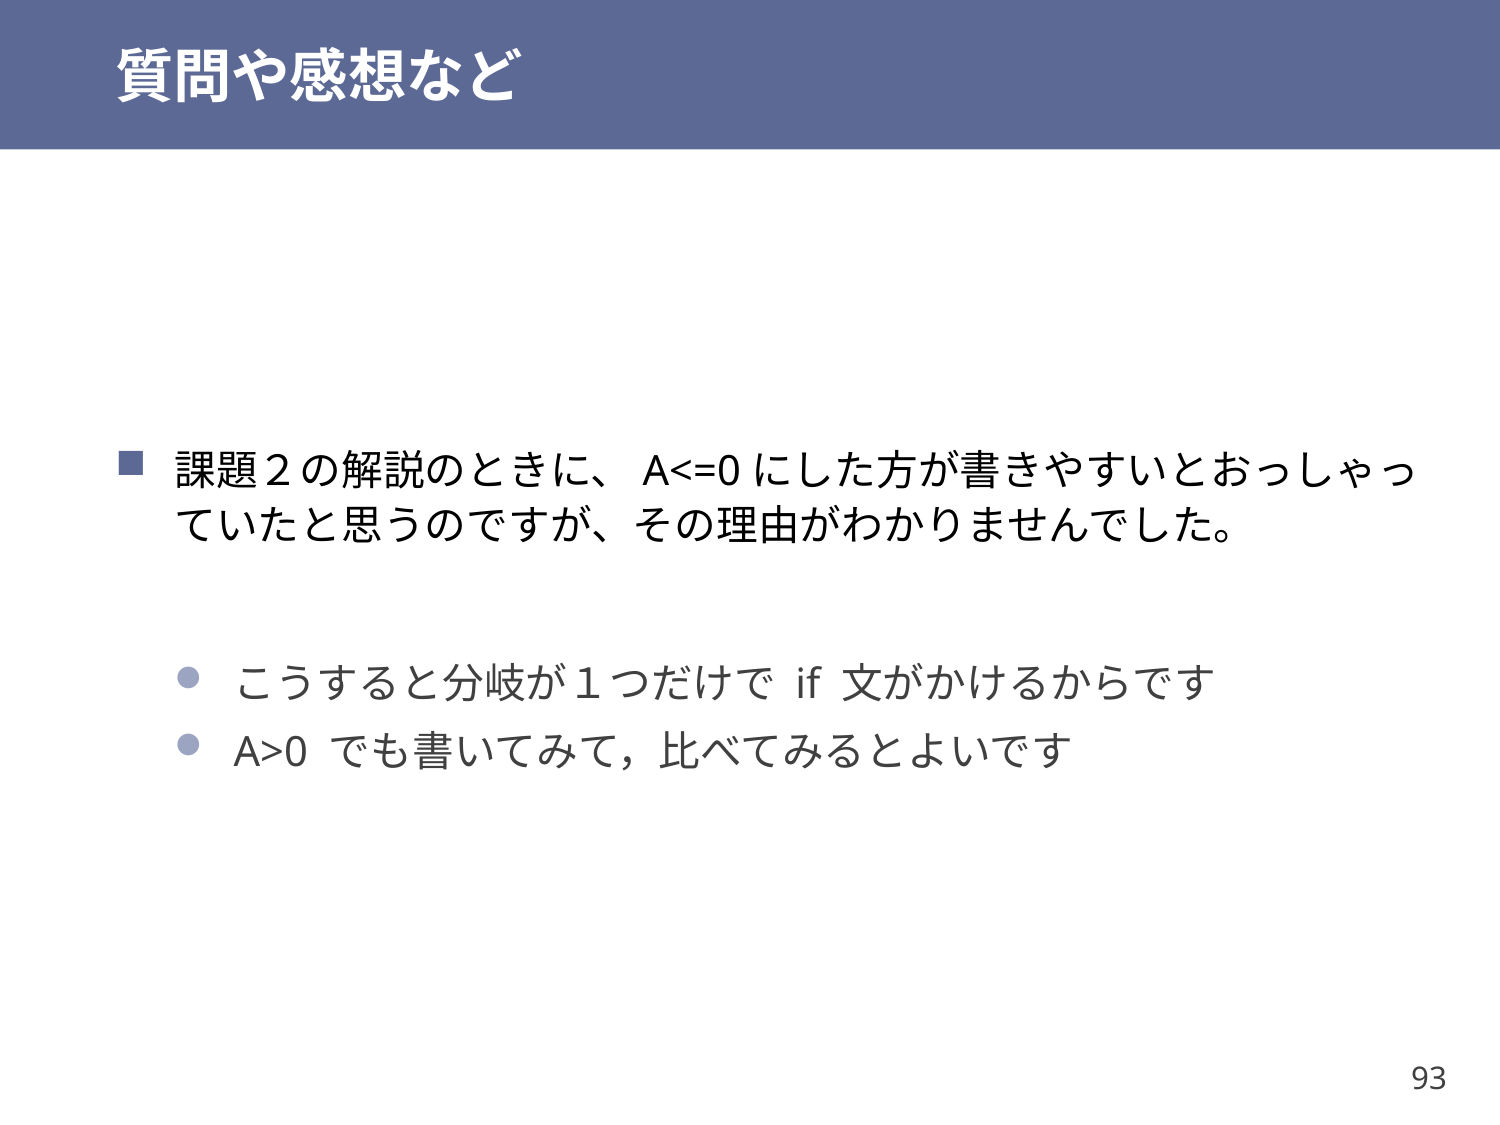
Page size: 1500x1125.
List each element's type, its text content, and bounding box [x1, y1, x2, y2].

title 質問や感想など [100, 0, 1500, 150]
list 課題２の解説のときに、A<=0にした方が書きやすいとおっしゃっていたと思うのですが、その理由がわかりませんでした。 こうすると分岐が１つだけで if 文がかけるからです A>0 でも書いてみて，比べてみるとよいです [100, 178, 1459, 1036]
